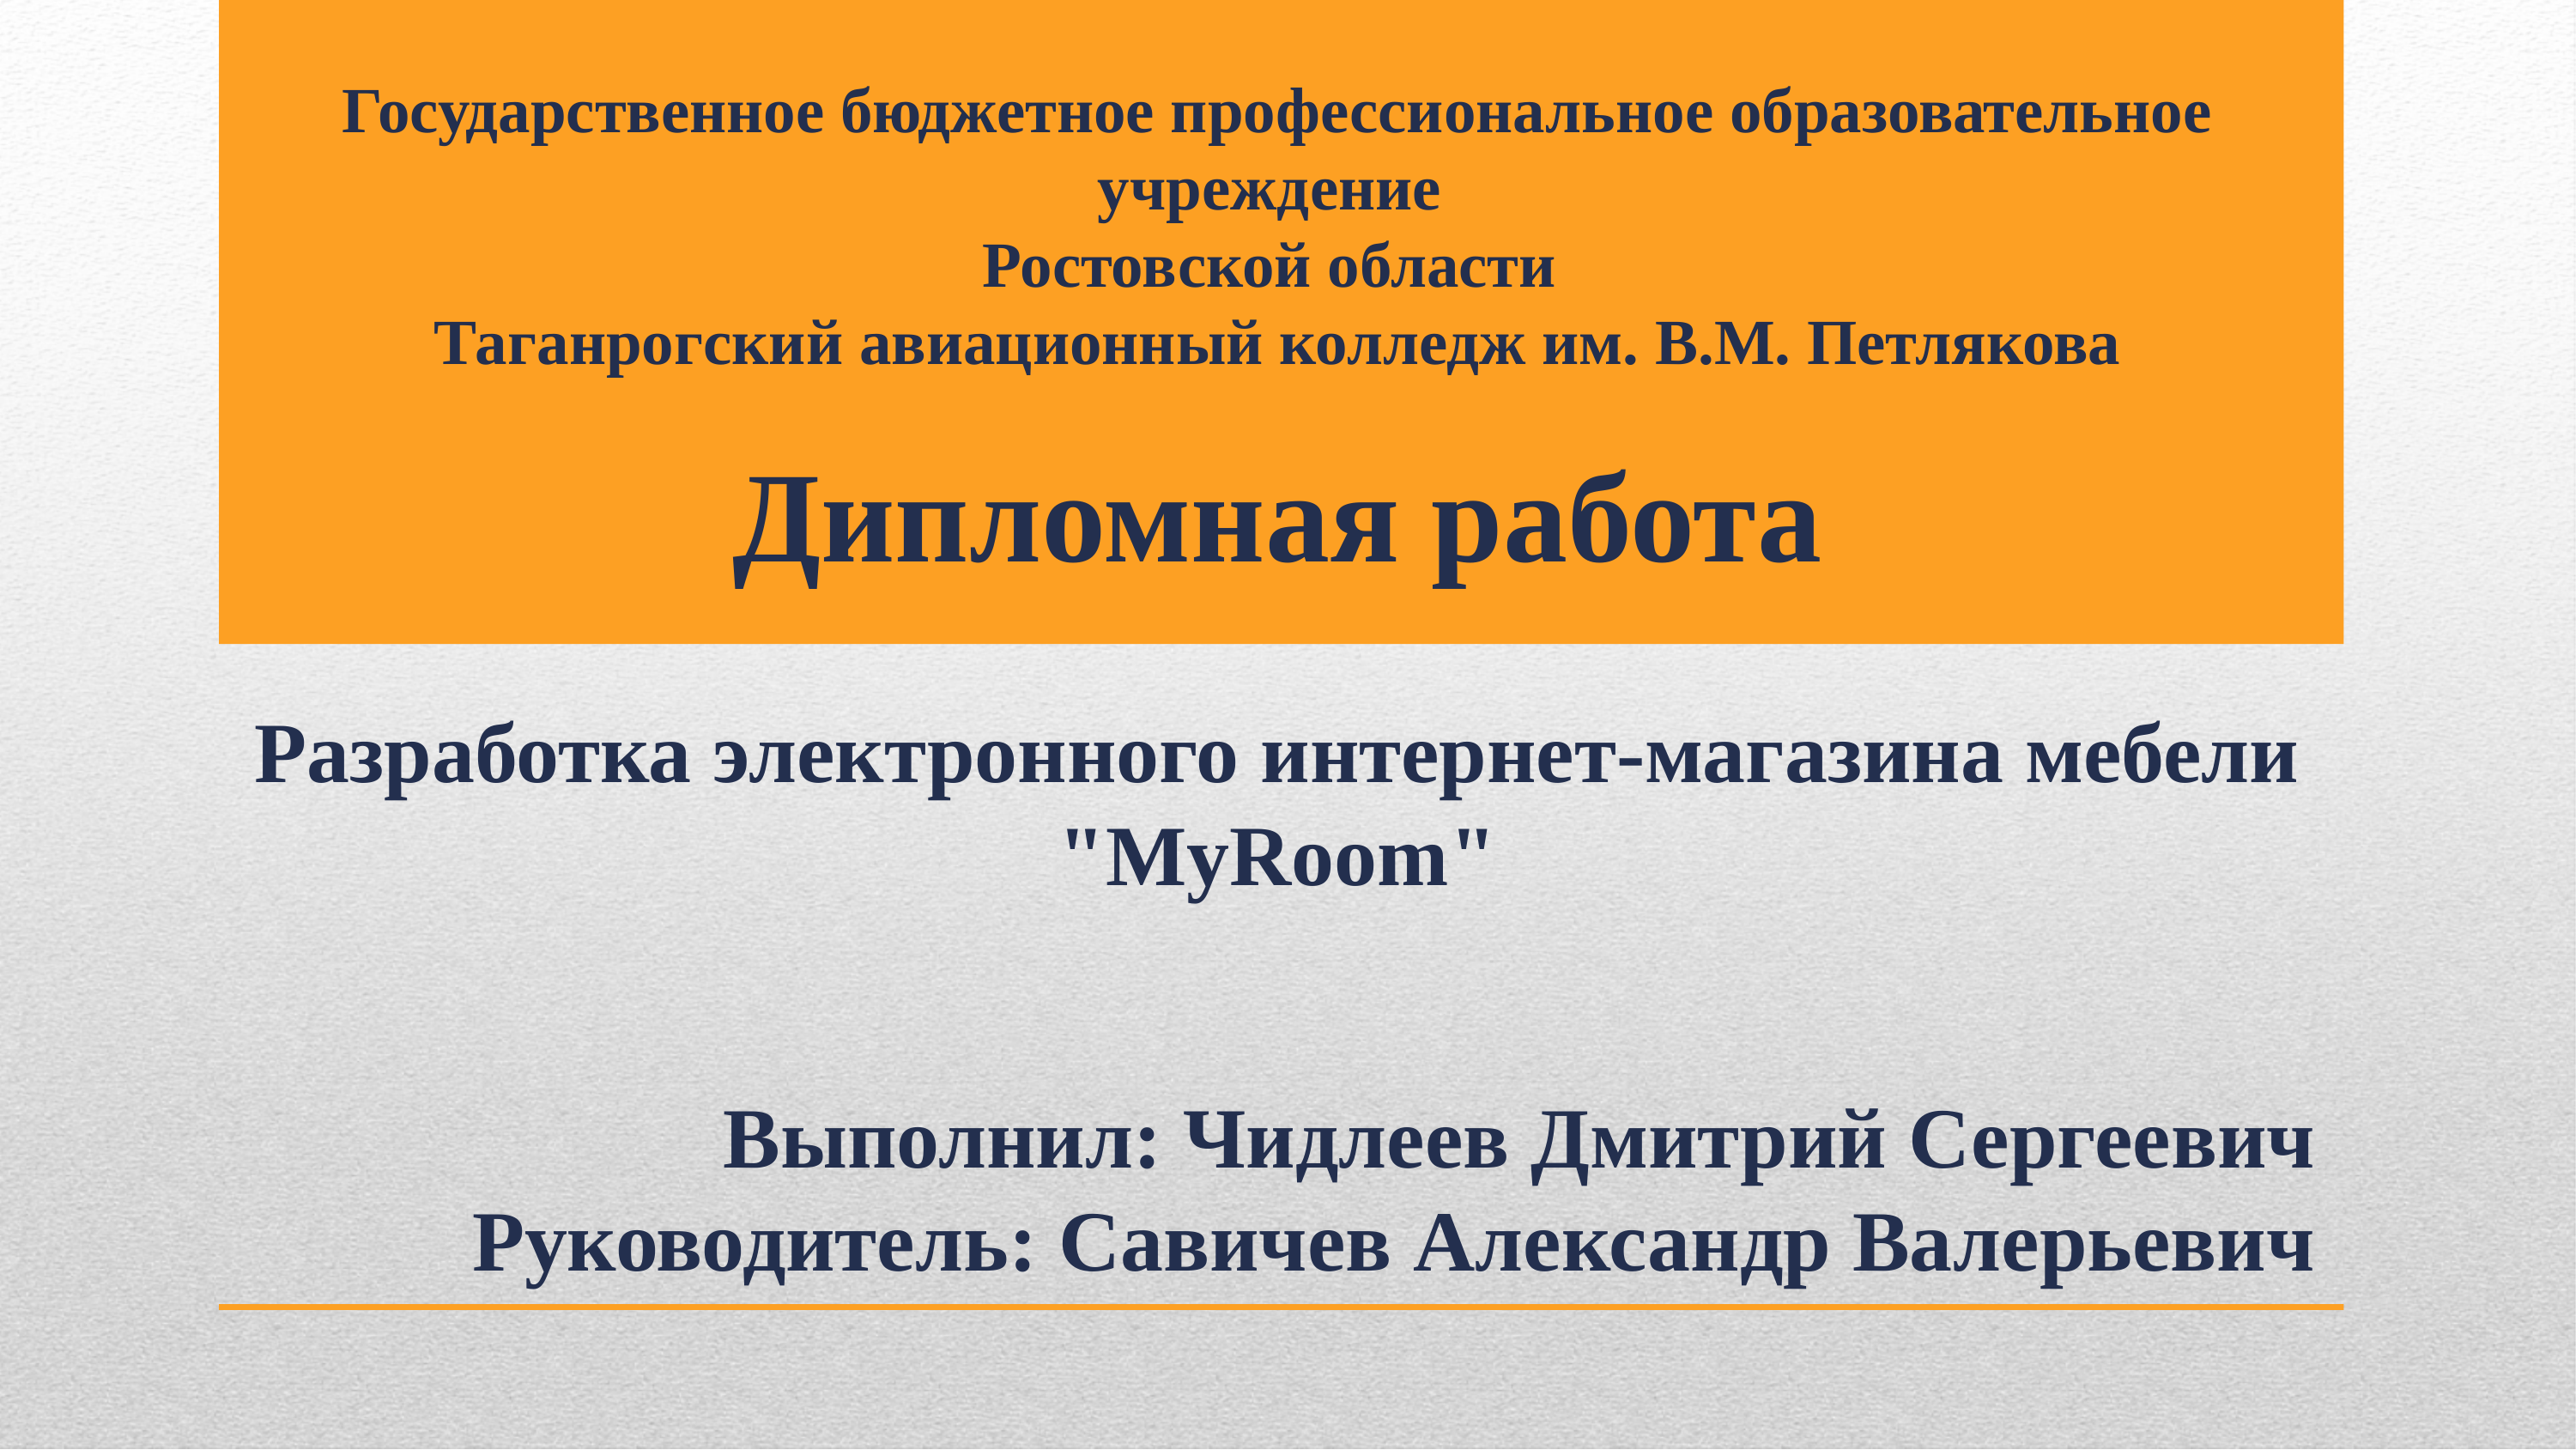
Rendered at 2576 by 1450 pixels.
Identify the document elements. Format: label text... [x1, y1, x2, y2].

text_box Разработка электронного интернет-магазина мебели "MyRoom" [212, 683, 2343, 916]
text_box Дипломная работа [212, 420, 2343, 601]
text_box Выполнил: Чидлеев Дмитрий Сергеевич Руководитель: Савичев Александр Валерьевич [212, 1069, 2343, 1301]
text_box Государственное бюджетное профессиональное образовательное учреждение Ростовской области Таганрогский авиационный колледж им. В.М. Петлякова [212, 55, 2343, 391]
